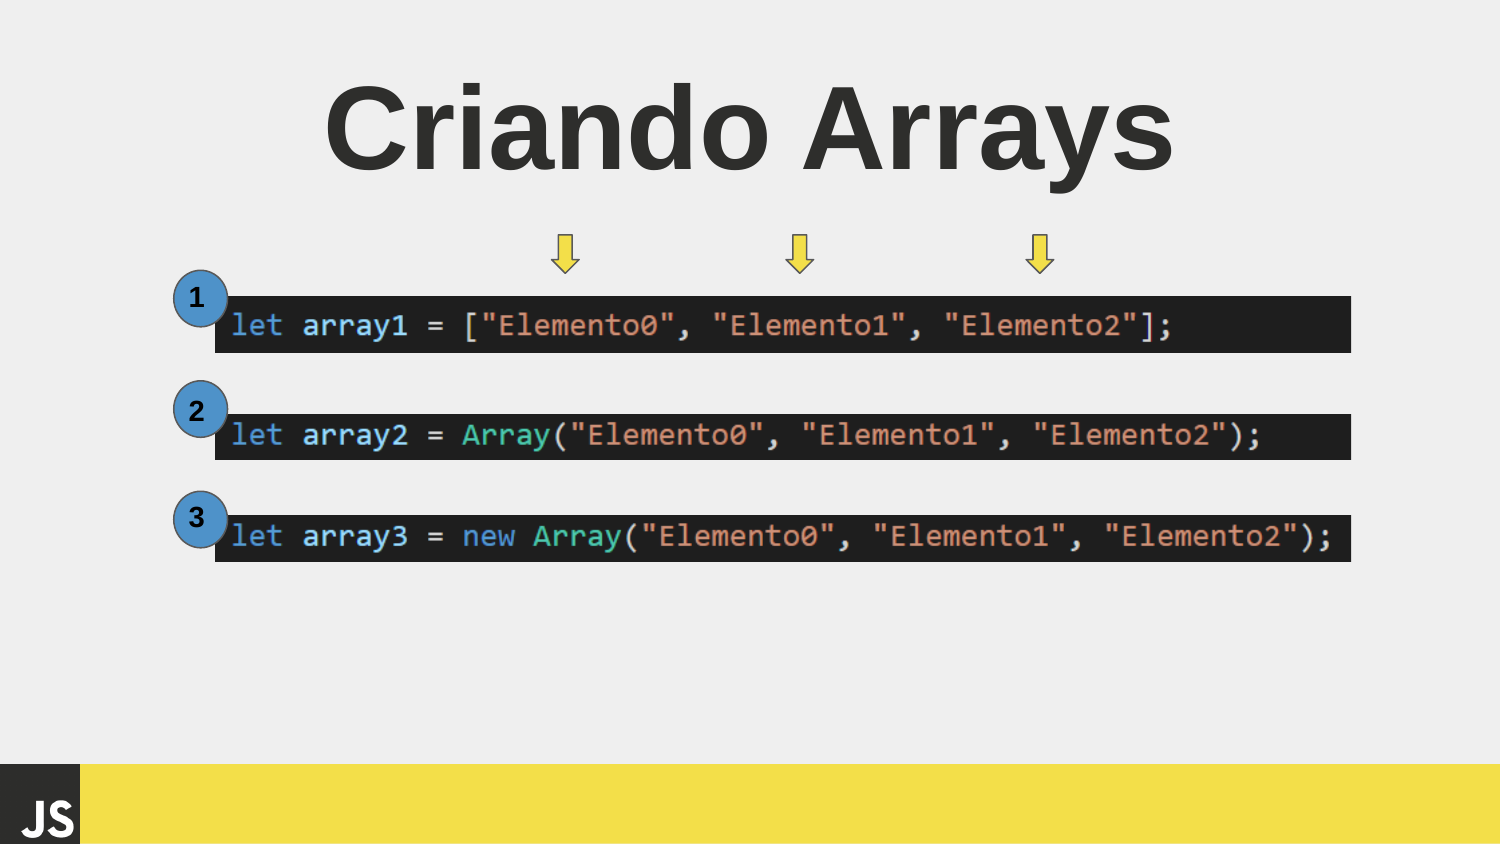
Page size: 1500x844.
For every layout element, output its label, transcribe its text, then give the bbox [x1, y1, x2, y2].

text_box 2 [173, 377, 228, 434]
text_box 1 [173, 263, 228, 320]
picture [0, 763, 80, 844]
text_box [182, 540, 209, 548]
text_box [183, 320, 209, 327]
text_box [786, 234, 814, 274]
text_box Criando Arrays [232, 63, 1268, 212]
picture [214, 515, 1352, 562]
picture [214, 413, 1352, 460]
text_box [188, 434, 209, 438]
text_box [551, 234, 580, 274]
picture [214, 296, 1352, 354]
text_box 3 [173, 483, 228, 540]
text_box [1026, 234, 1054, 274]
text_box [80, 764, 1500, 844]
